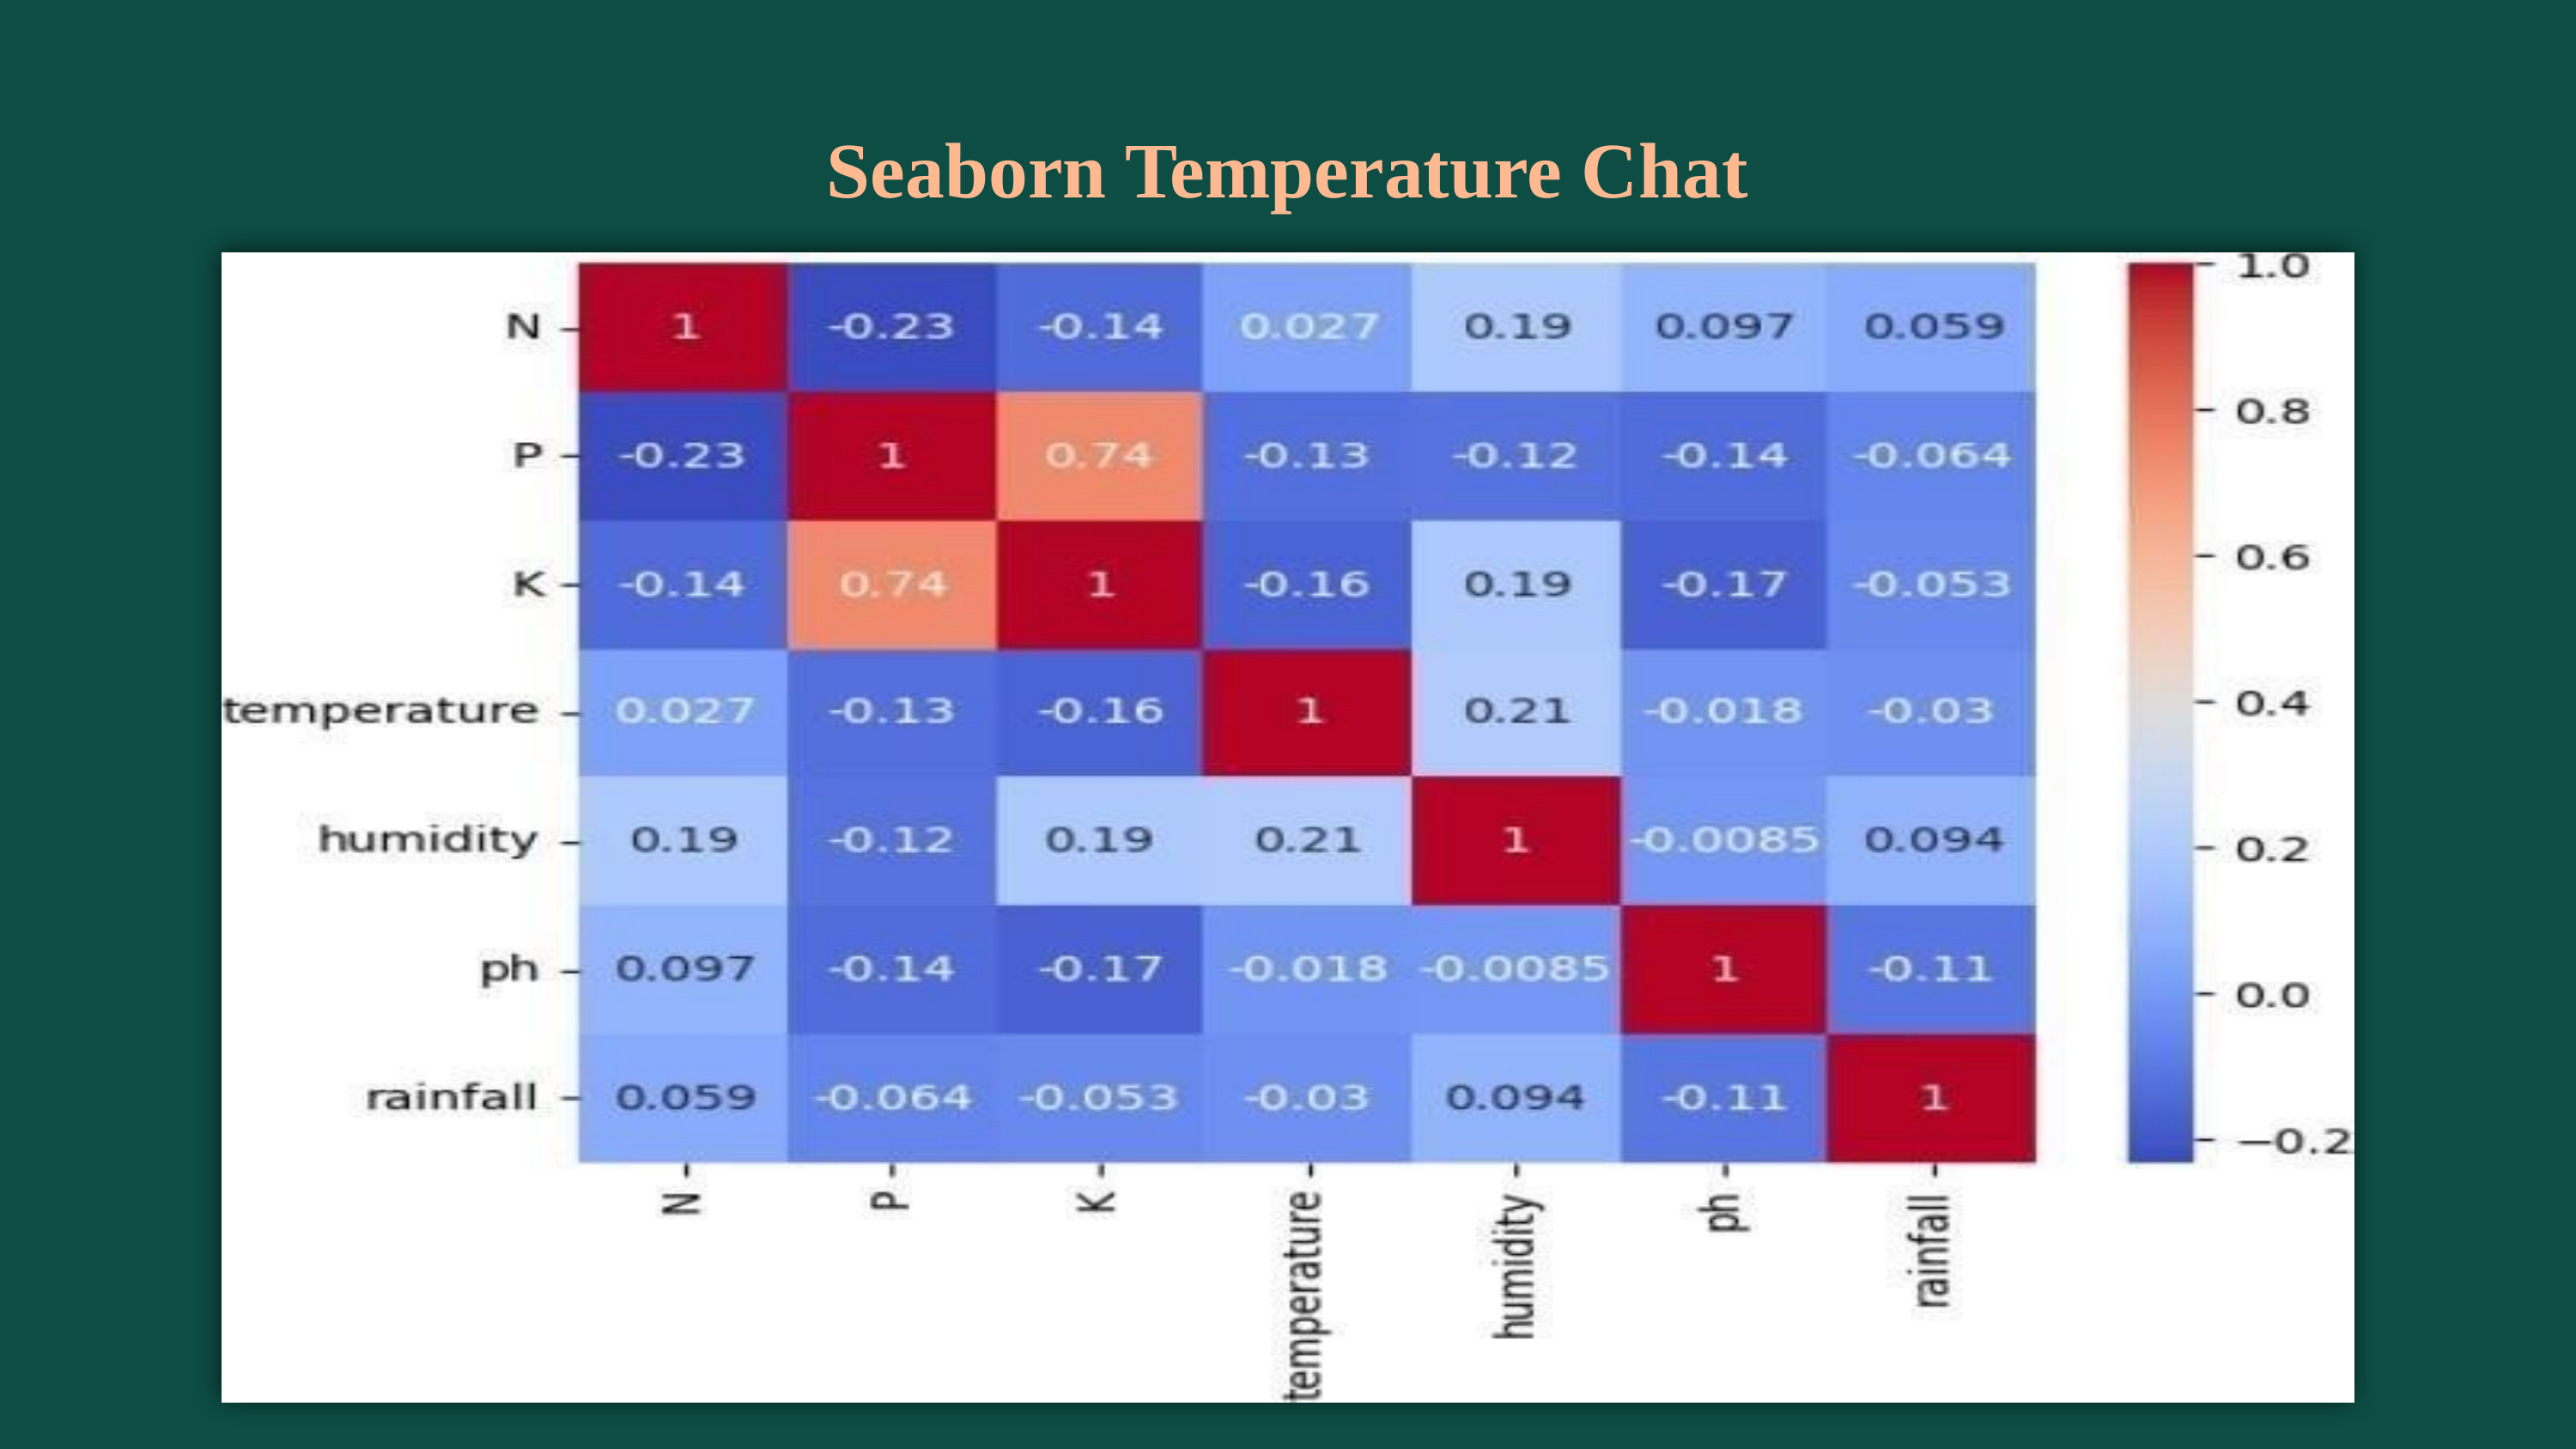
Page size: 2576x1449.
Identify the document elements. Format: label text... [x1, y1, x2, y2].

picture [222, 252, 2354, 1403]
text_box Seaborn Temperature Chat [684, 112, 1891, 220]
